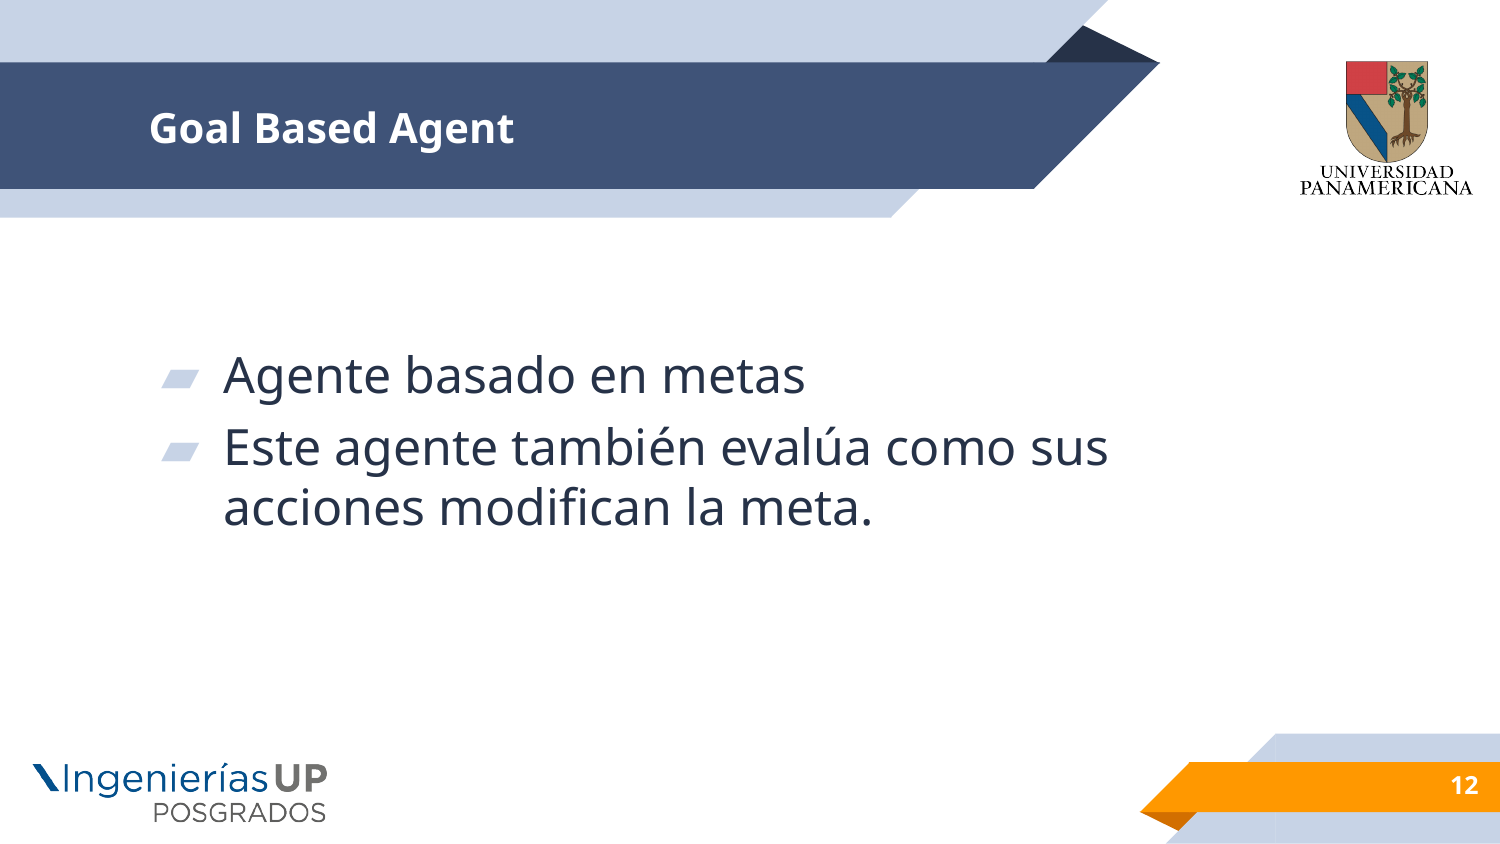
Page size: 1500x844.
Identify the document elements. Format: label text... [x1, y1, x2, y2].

list Agente basado en metas Este agente también evalúa como sus acciones modifican la meta. [133, 217, 1140, 734]
title Goal Based Agent [133, 64, 1035, 190]
slide_number 12 [1249, 760, 1494, 813]
picture [1286, 44, 1490, 210]
picture [15, 737, 344, 844]
